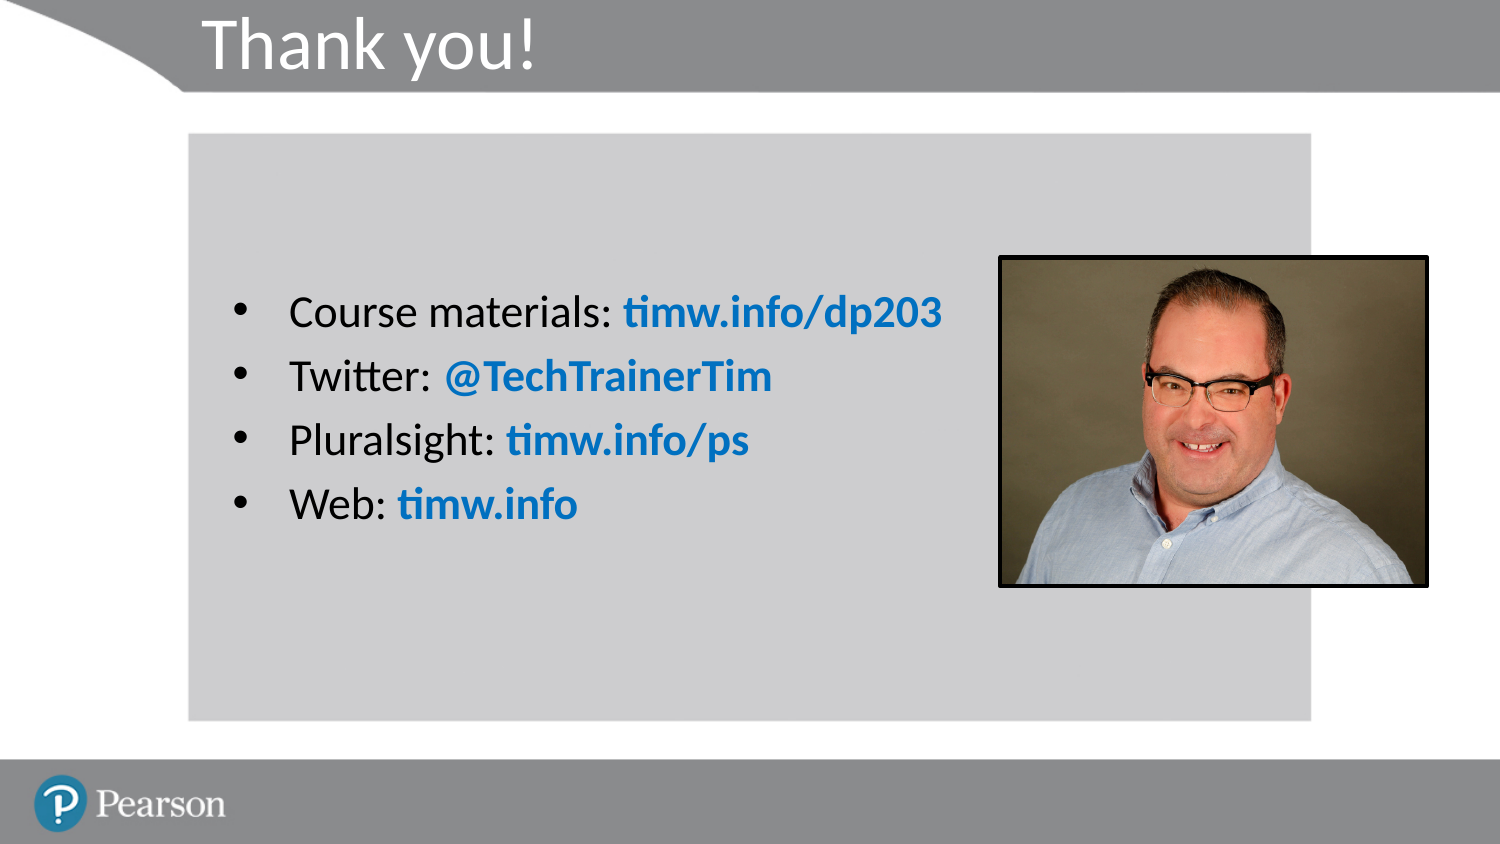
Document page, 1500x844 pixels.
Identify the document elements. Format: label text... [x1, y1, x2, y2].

title Thank you! [186, 0, 1425, 79]
picture [0, 0, 1500, 844]
list Course materials: timw.info/dp203 Twitter: @TechTrainerTim Pluralsight: timw.info/ps Web: timw.info [217, 273, 1311, 697]
